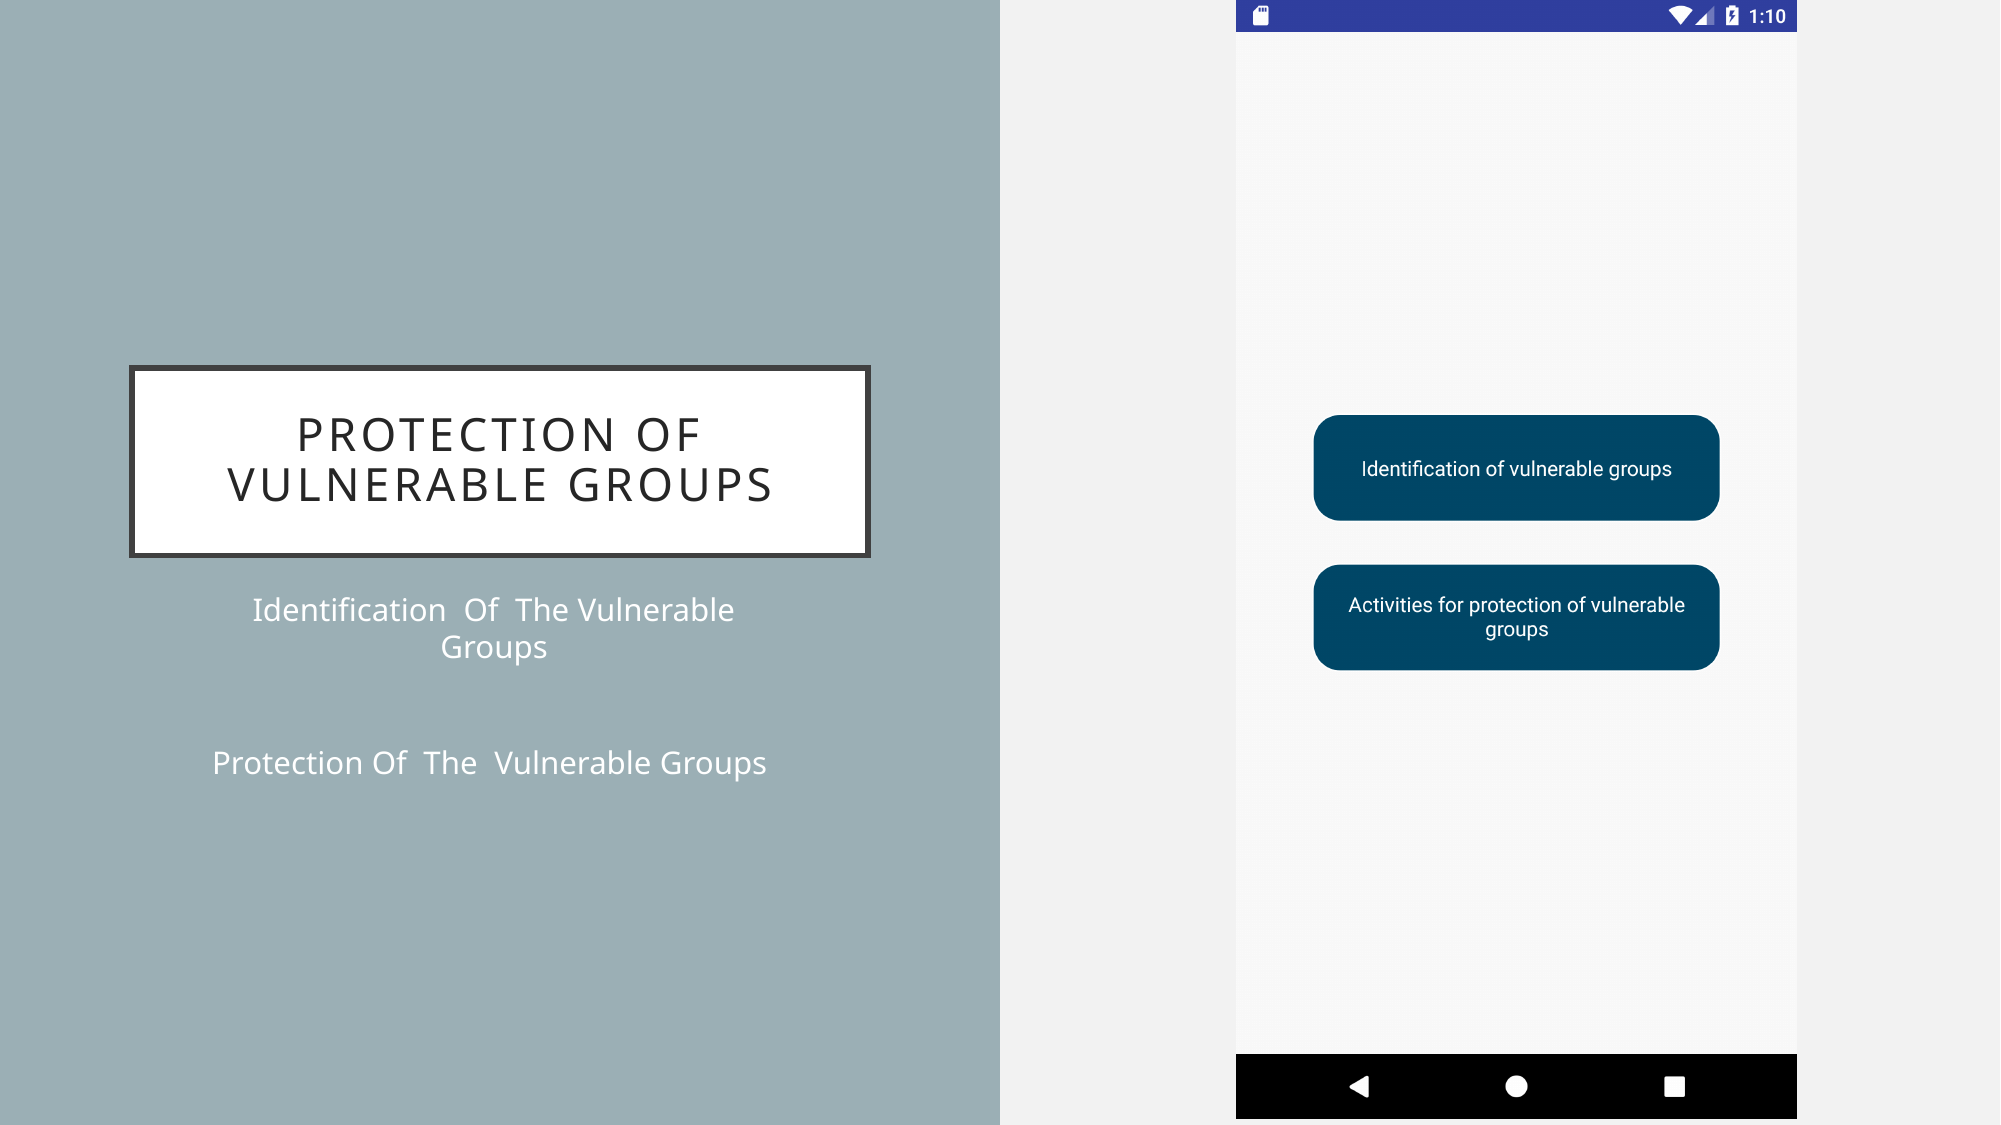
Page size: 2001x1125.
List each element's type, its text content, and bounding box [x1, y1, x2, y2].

list Identification Of The Vulnerable Groups Protection Of The Vulnerable Groups [183, 582, 806, 943]
picture [1236, 0, 1797, 1119]
title PROTECTION of vulnerable groups [129, 365, 871, 558]
